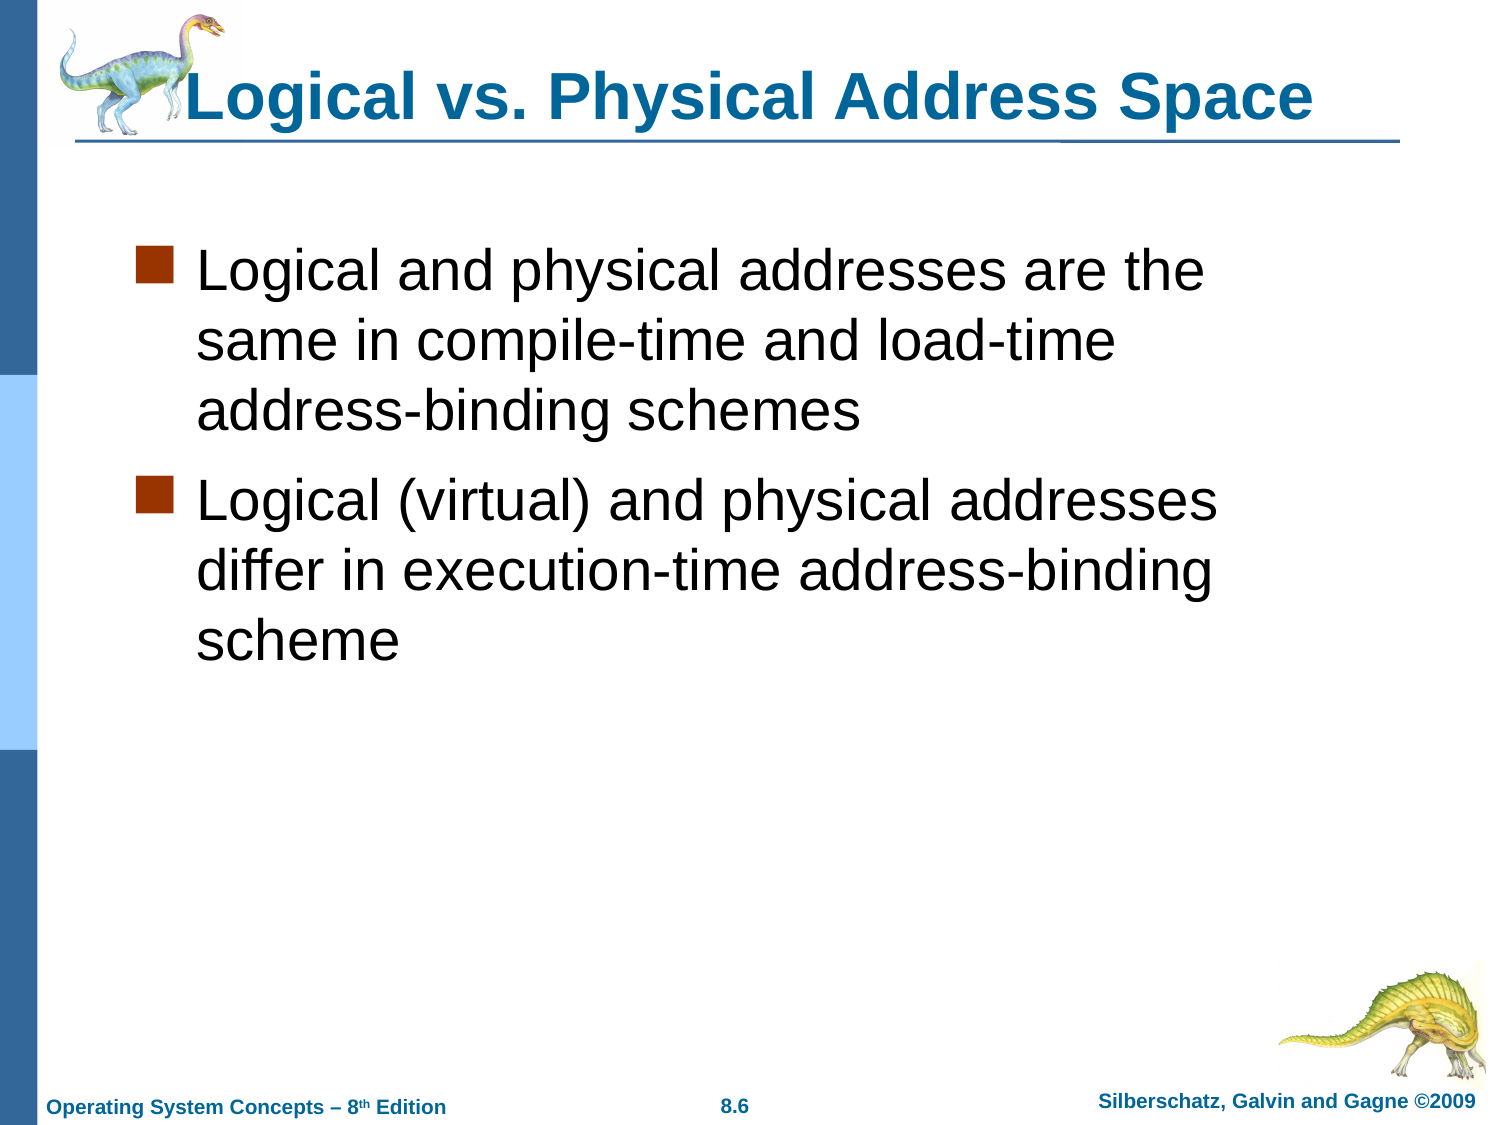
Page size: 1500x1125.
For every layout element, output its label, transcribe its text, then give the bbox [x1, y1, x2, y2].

title Logical vs. Physical Address Space [75, 45, 1425, 141]
list Logical and physical addresses are the same in compile-time and load-time address-binding schemes Logical (virtual) and physical addresses differ in execution-time address-binding scheme [125, 224, 1263, 958]
picture [1275, 959, 1486, 1090]
picture [46, 0, 243, 149]
